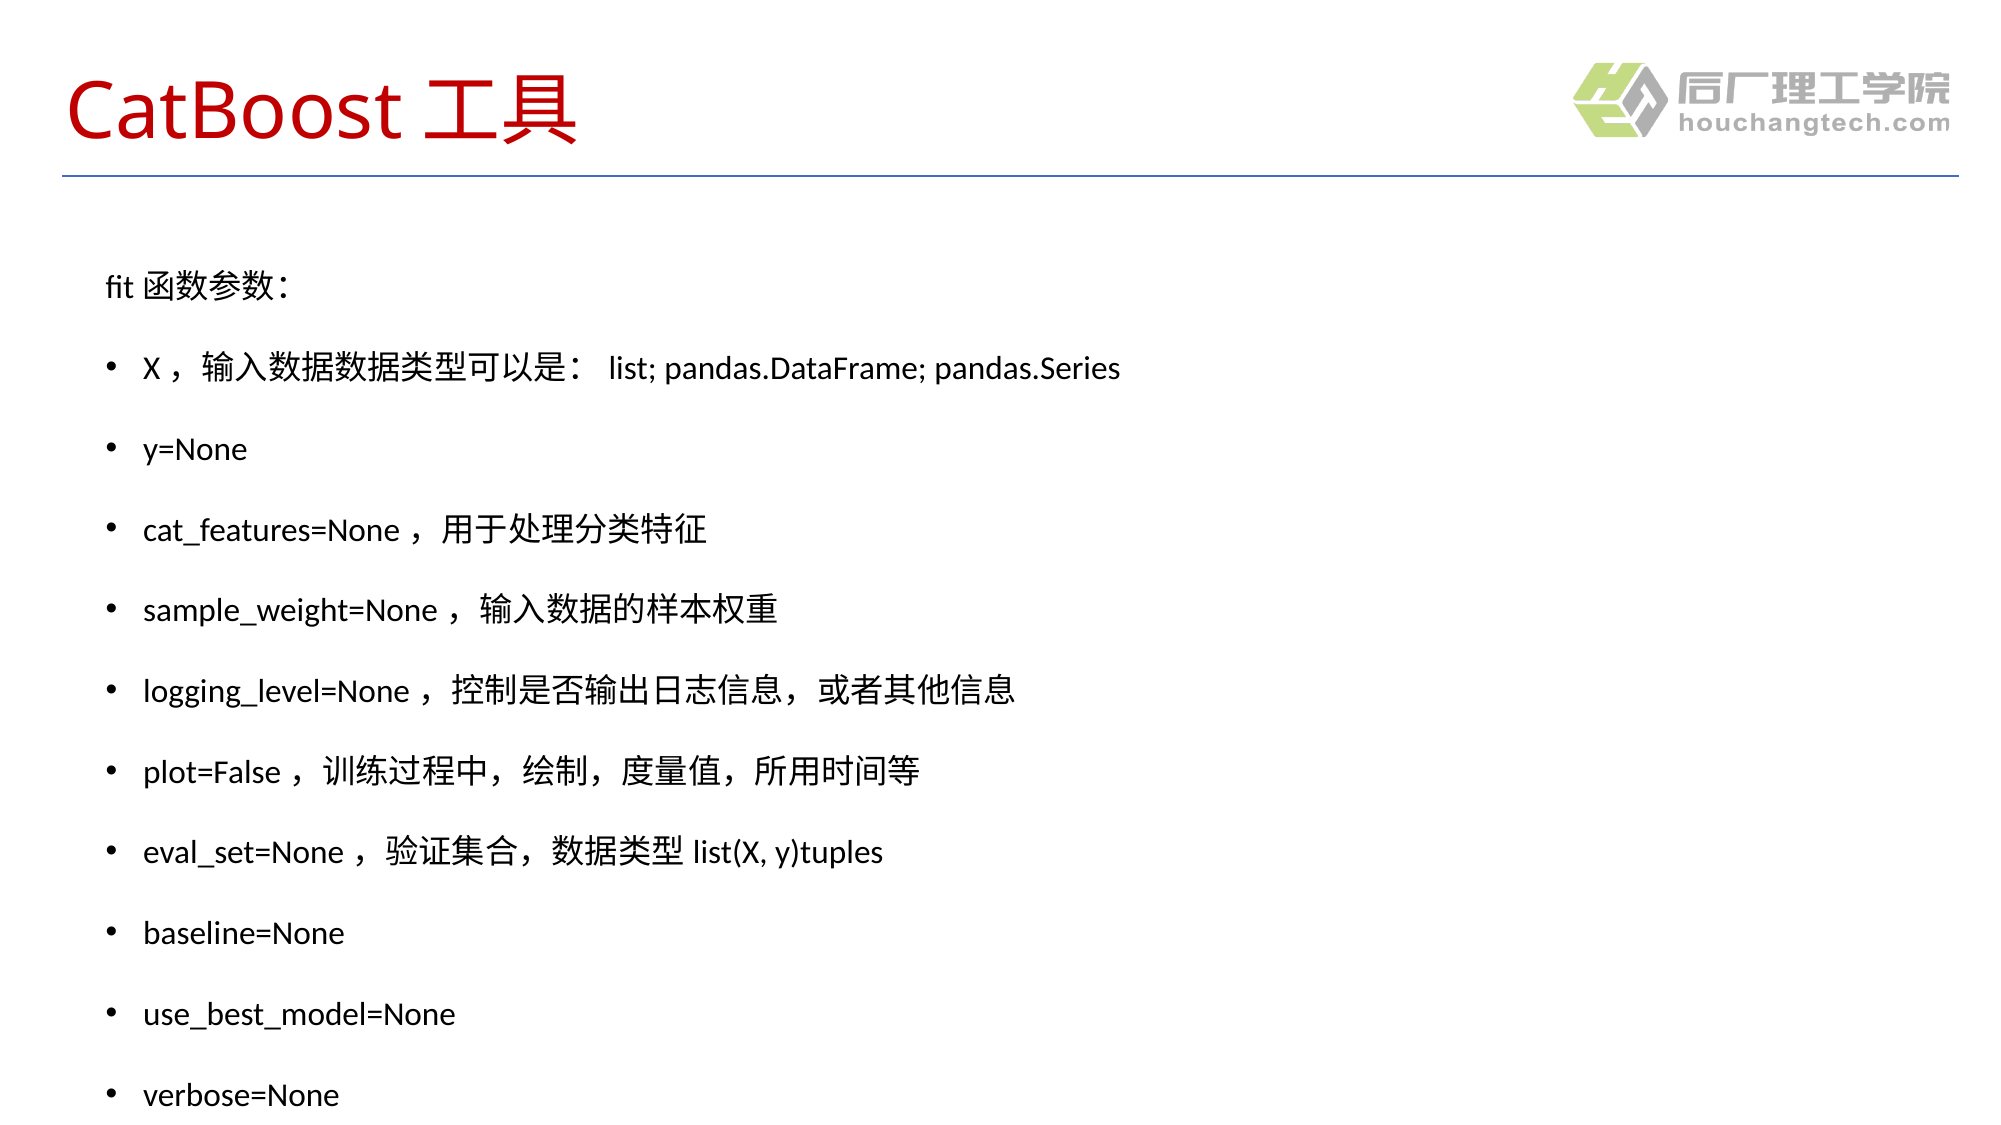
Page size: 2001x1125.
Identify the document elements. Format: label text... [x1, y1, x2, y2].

title CatBoost工具 [57, 59, 1728, 167]
text_box fit函数参数： X，输入数据数据类型可以是：list; pandas.DataFrame; pandas.Series y=None cat_features=None，用于处理分类特征 sample_weight=None，输入数据的样本权重 logging_level=None，控制是否输出日志信息，或者其他信息 plot=False，训练过程中，绘制，度量值，所用时间等 eval_set=None，验证集合，数据类型list(X, y)tuples baseline=None use_best_model=None verbose=None [98, 238, 1608, 929]
text_box 分数越小，代表树的结构越好 [1728, 62, 1950, 138]
